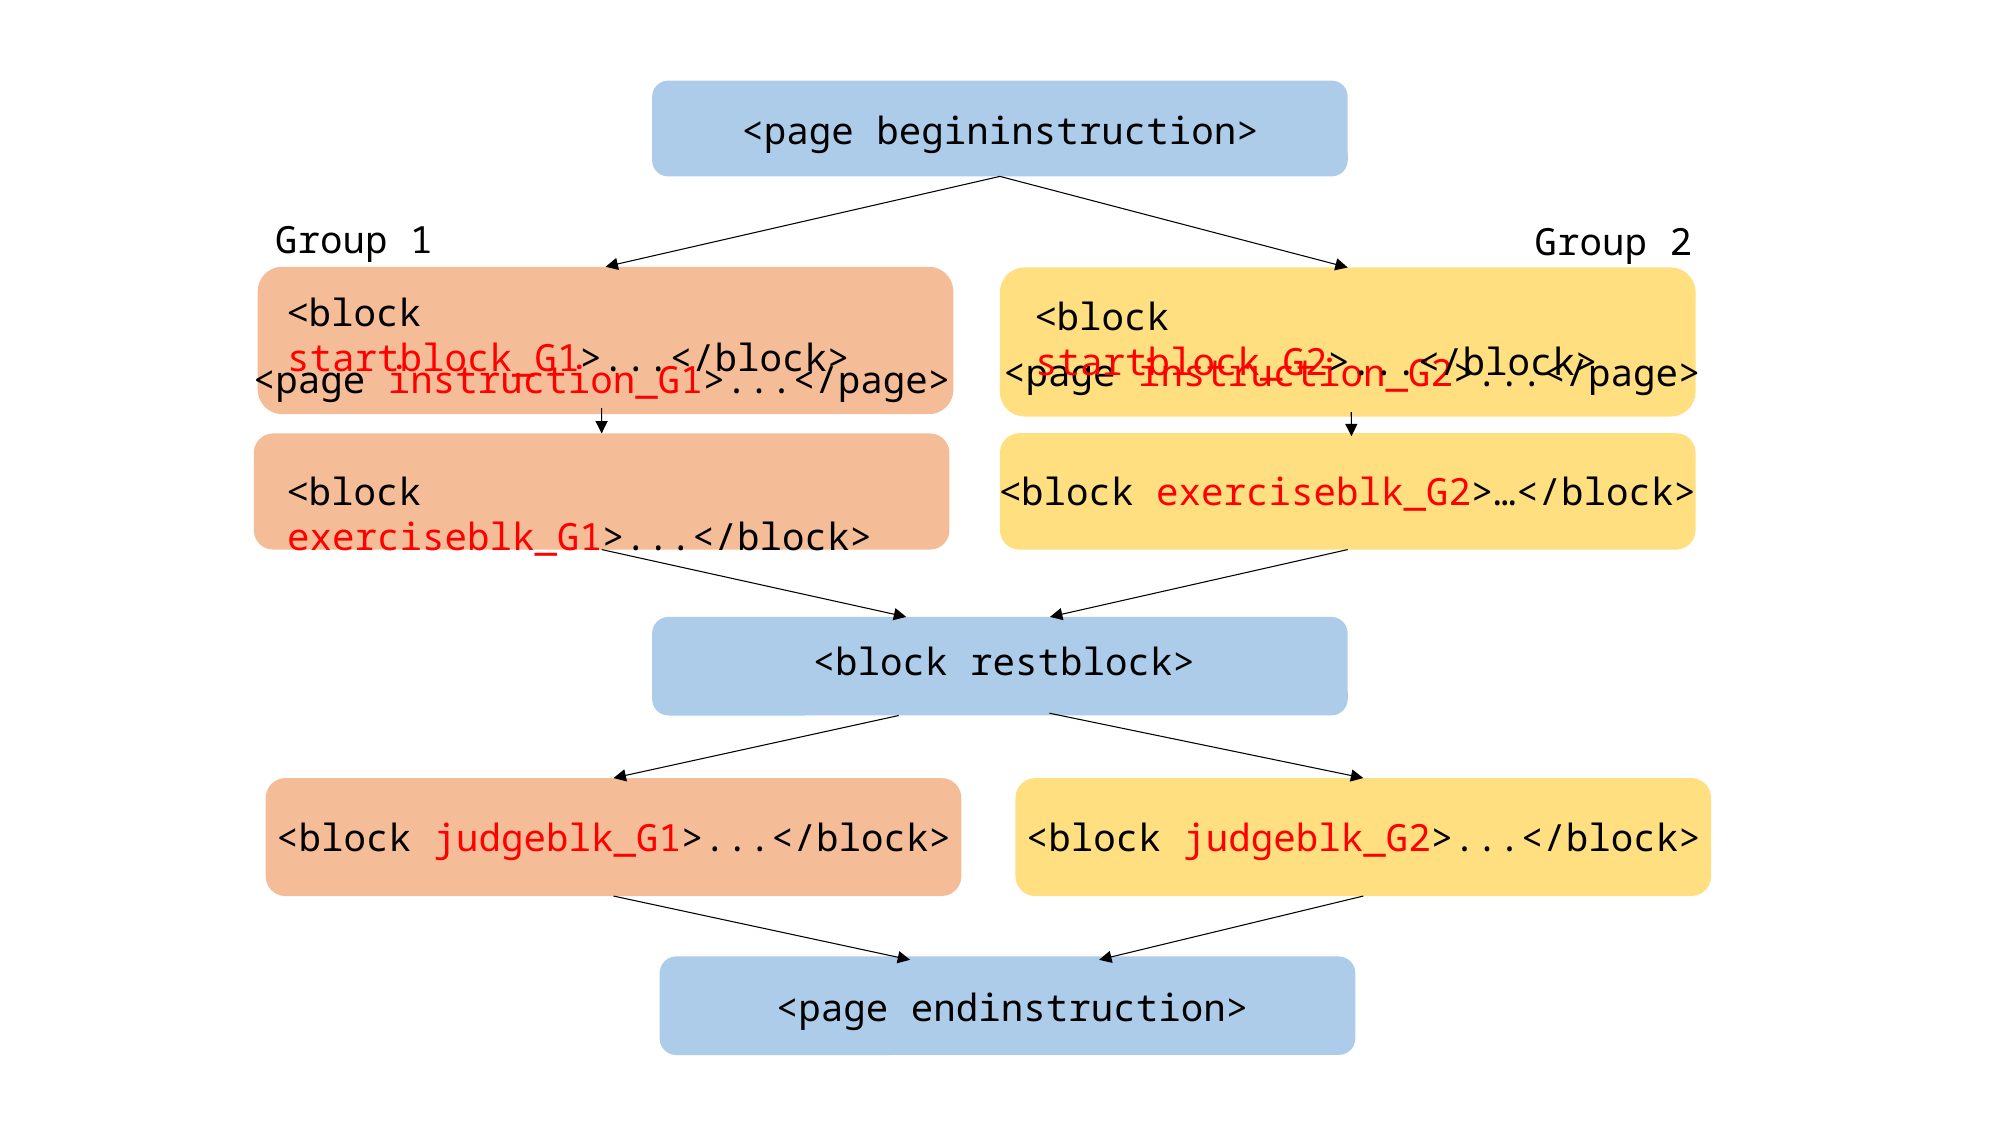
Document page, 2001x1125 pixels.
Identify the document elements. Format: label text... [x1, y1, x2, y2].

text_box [652, 616, 1348, 716]
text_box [1099, 896, 1364, 960]
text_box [1049, 549, 1348, 617]
text_box <page instruction_G2>...</page> [988, 318, 1716, 401]
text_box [605, 176, 999, 267]
text_box <block startblock_G1>...</block> [272, 281, 1000, 386]
text_box [1001, 401, 1694, 417]
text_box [659, 956, 1356, 1055]
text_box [1049, 713, 1364, 779]
text_box [257, 266, 951, 325]
text_box Group 2 [1519, 187, 1707, 271]
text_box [265, 778, 962, 897]
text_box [999, 176, 1348, 268]
text_box [999, 267, 1695, 318]
text_box <block startblock_G2>...</block> [1020, 286, 1748, 391]
text_box [603, 409, 944, 415]
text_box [1015, 778, 1712, 897]
text_box [267, 409, 601, 415]
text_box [601, 549, 907, 617]
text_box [613, 715, 899, 778]
text_box <page instruction_G1>...</page> [238, 325, 966, 409]
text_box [652, 80, 1348, 176]
text_box Group 1 [260, 186, 448, 269]
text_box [613, 896, 911, 960]
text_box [999, 433, 1696, 550]
text_box [253, 433, 950, 550]
text_box <block exerciseblk_G1>...</block> [272, 460, 1000, 566]
